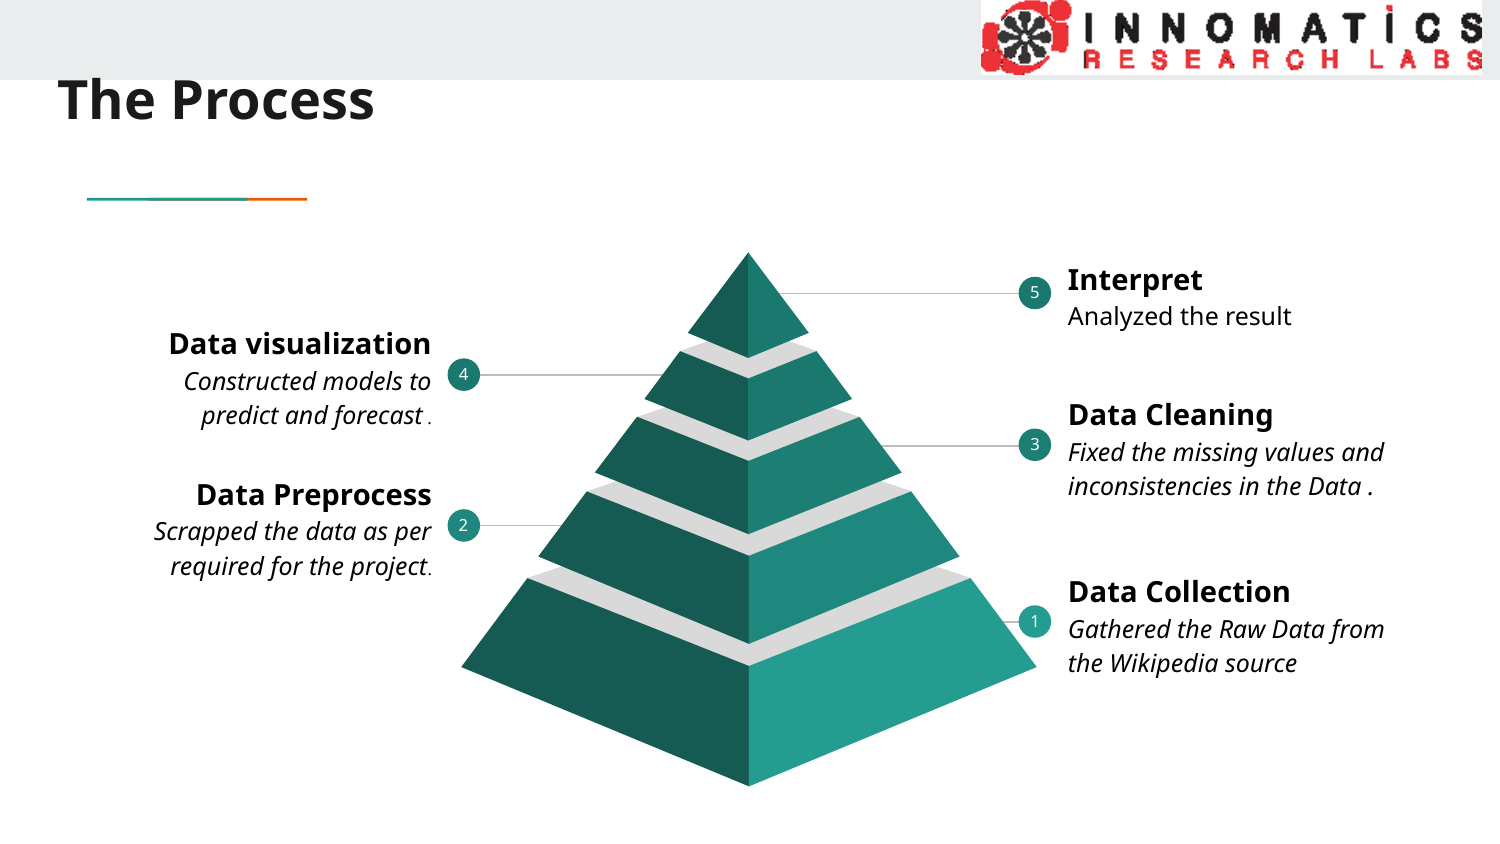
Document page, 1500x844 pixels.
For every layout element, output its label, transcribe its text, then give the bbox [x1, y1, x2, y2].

picture [980, 0, 1482, 76]
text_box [1042, 384, 1403, 508]
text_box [1042, 561, 1403, 685]
title The Process [41, 50, 1304, 139]
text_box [97, 313, 455, 437]
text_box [774, 231, 1403, 355]
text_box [97, 464, 455, 588]
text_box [460, 251, 1038, 787]
